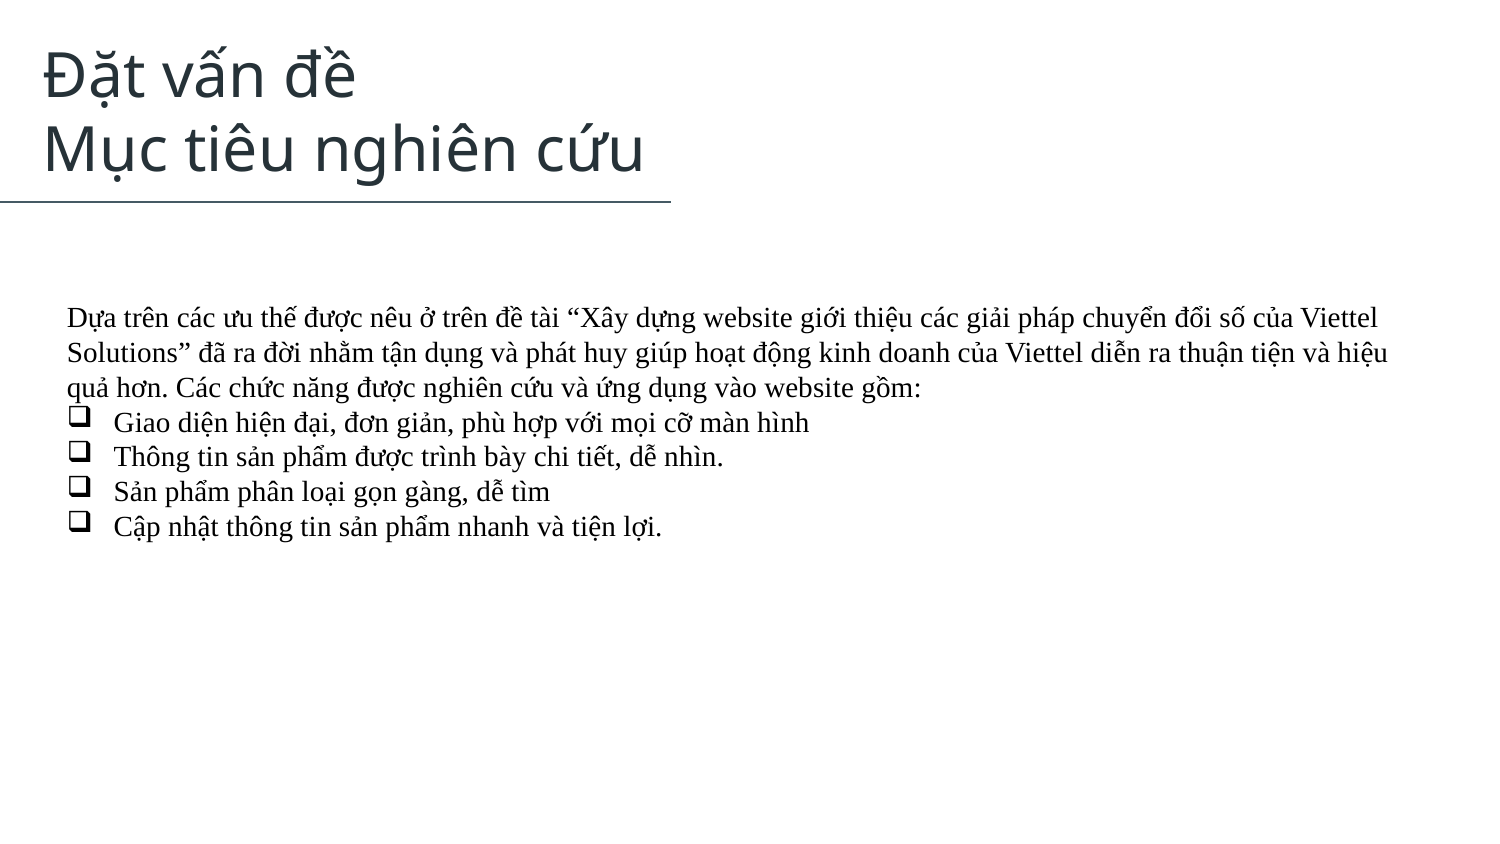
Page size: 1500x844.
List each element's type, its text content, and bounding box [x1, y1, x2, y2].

title Đặt vấn đề Mục tiêu nghiên cứu [27, 75, 858, 200]
text_box Dựa trên các ưu thế được nêu ở trên đề tài “Xây dựng website giới thiệu các giải pháp chuyển đổi số của Viettel Solutions” đã ra đời nhằm tận dụng và phát huy giúp hoạt động kinh doanh của Viettel diễn ra thuận tiện và hiệu quả hơn. Các chức năng được nghiên cứu và ứng dụng vào website gồm: Giao diện hiện đại, đơn giản, phù hợp với mọi cỡ màn hình Thông tin sản phẩm được trình bày chi tiết, dễ nhìn. Sản phẩm phân loại gọn gàng, dễ tìm Cập nhật thông tin sản phẩm nhanh và tiện lợi. [52, 290, 1448, 550]
